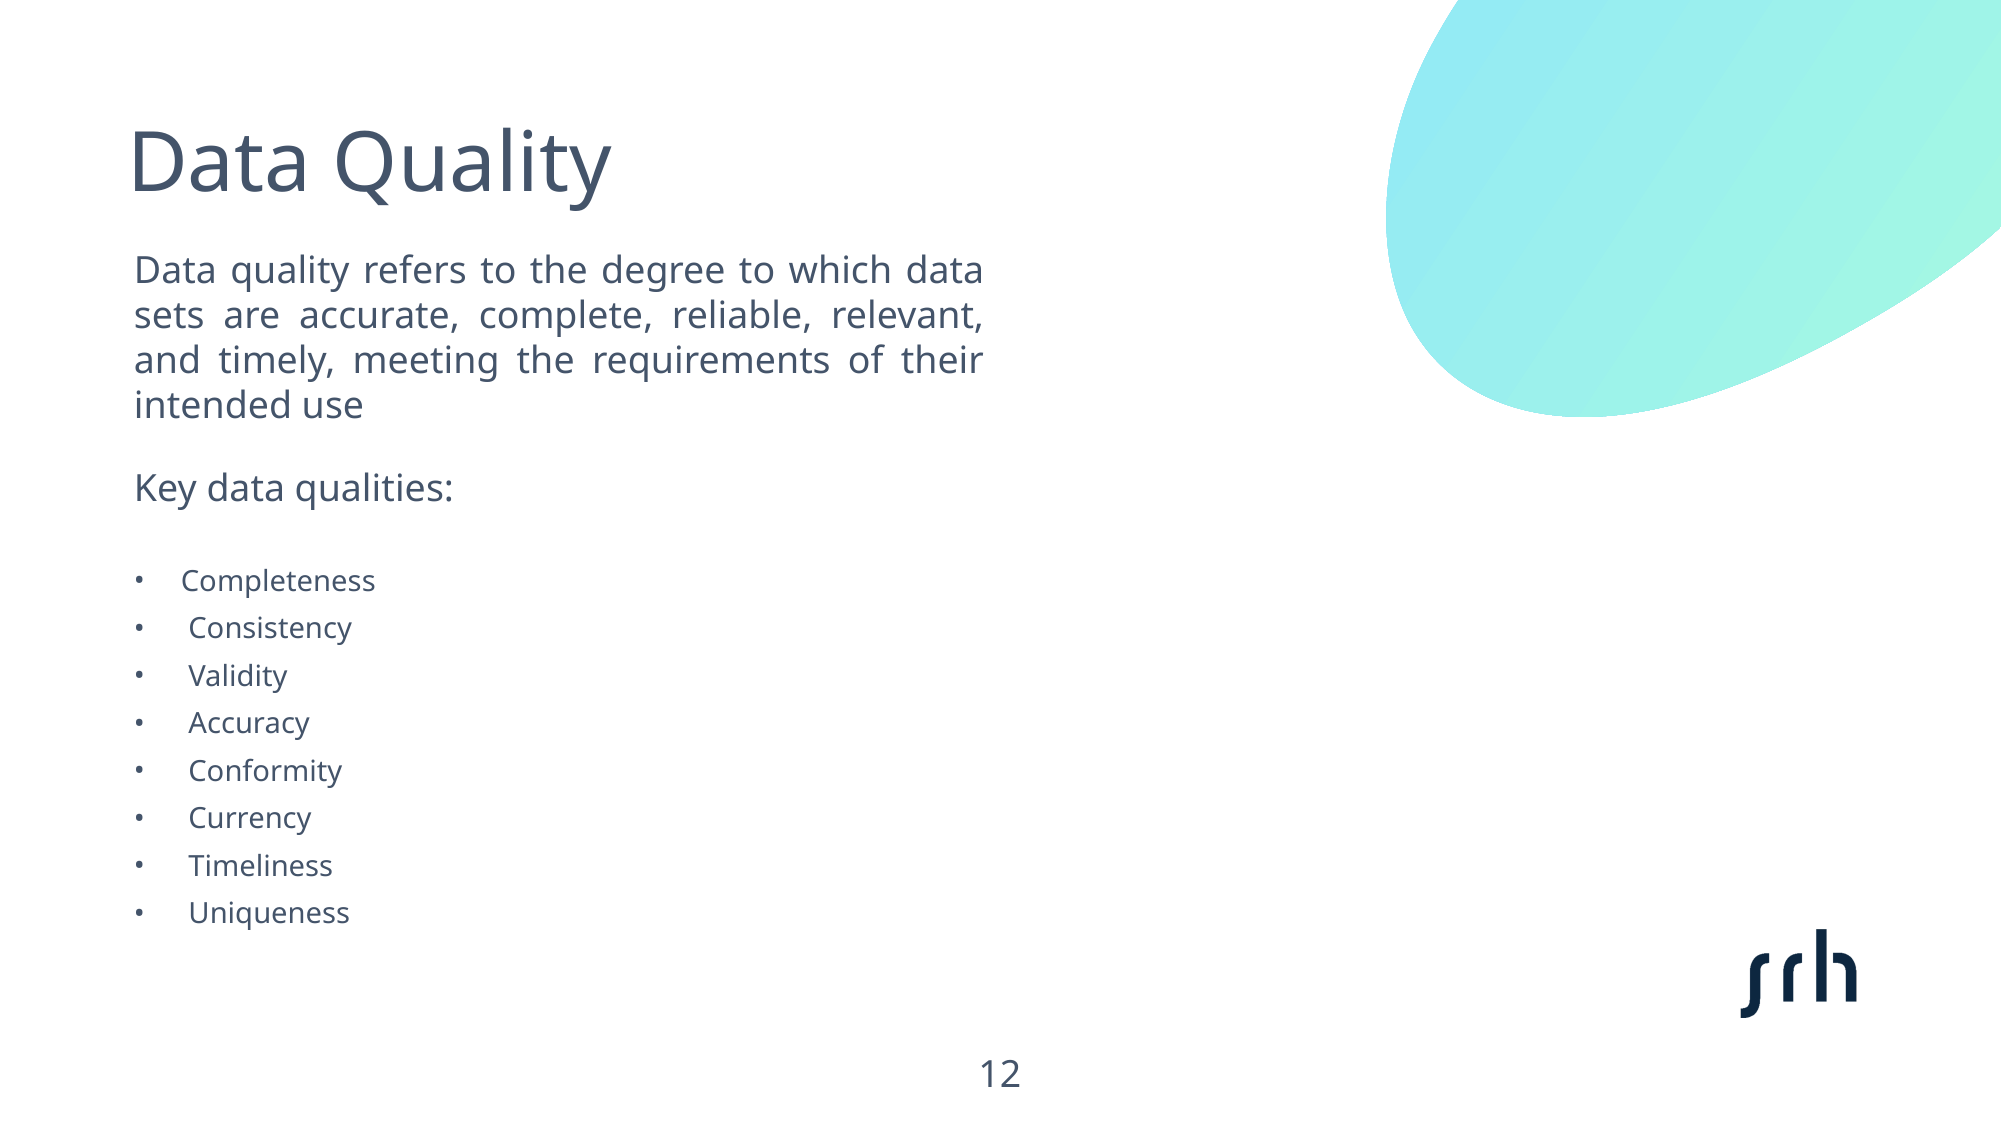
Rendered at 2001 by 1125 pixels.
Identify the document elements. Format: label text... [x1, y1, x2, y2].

picture [1722, 897, 1875, 1050]
text_box 12 [871, 1042, 1129, 1103]
text_box Key data qualities: Completeness Consistency Validity Accuracy Conformity Currency Timeliness Uniqueness [118, 456, 727, 699]
text_box [1386, 0, 2000, 417]
subtitle Data quality refers to the degree to which data sets are accurate, complete, reliable, relevant, and timely, meeting the requirements of their intended use [118, 238, 1000, 447]
text_box Data Quality [107, 120, 1386, 230]
